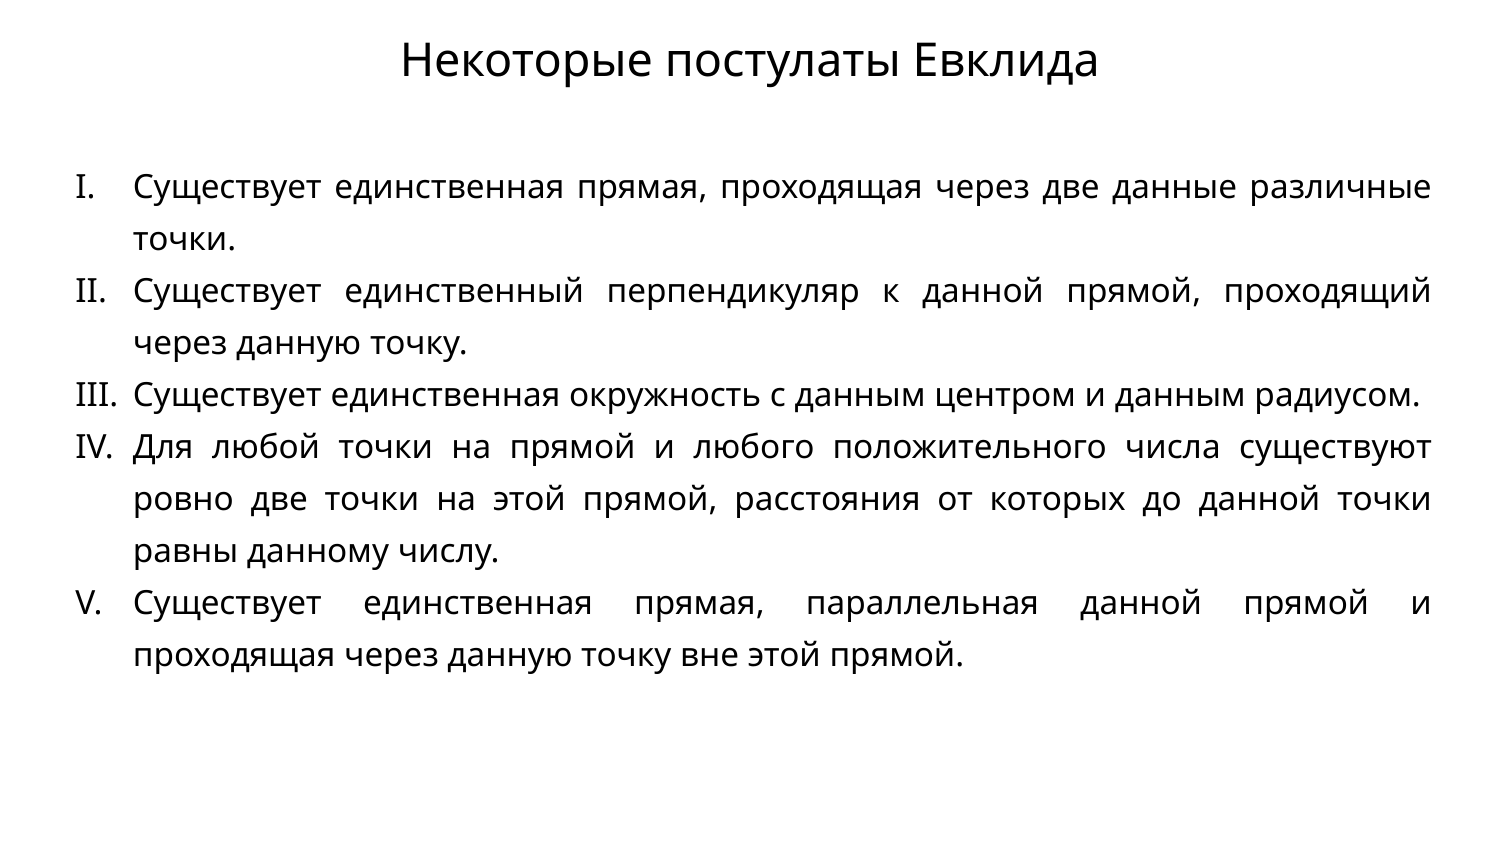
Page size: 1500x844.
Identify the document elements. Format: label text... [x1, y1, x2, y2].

title Некоторые постулаты Евклида [51, 11, 1449, 106]
list Существует единственная прямая, проходящая через две данные различные точки. Существует единственный перпендикуляр к данной прямой, проходящий через данную точку. Существует единственная окружность с данным центром и данным радиусом. Для любой точки на прямой и любого положительного числа существуют ровно две точки на этой прямой, расстояния от которых до данной точки равны данному числу. Существует единственная прямая, параллельная данной прямой и проходящая через данную точку вне этой прямой. [51, 141, 1449, 703]
